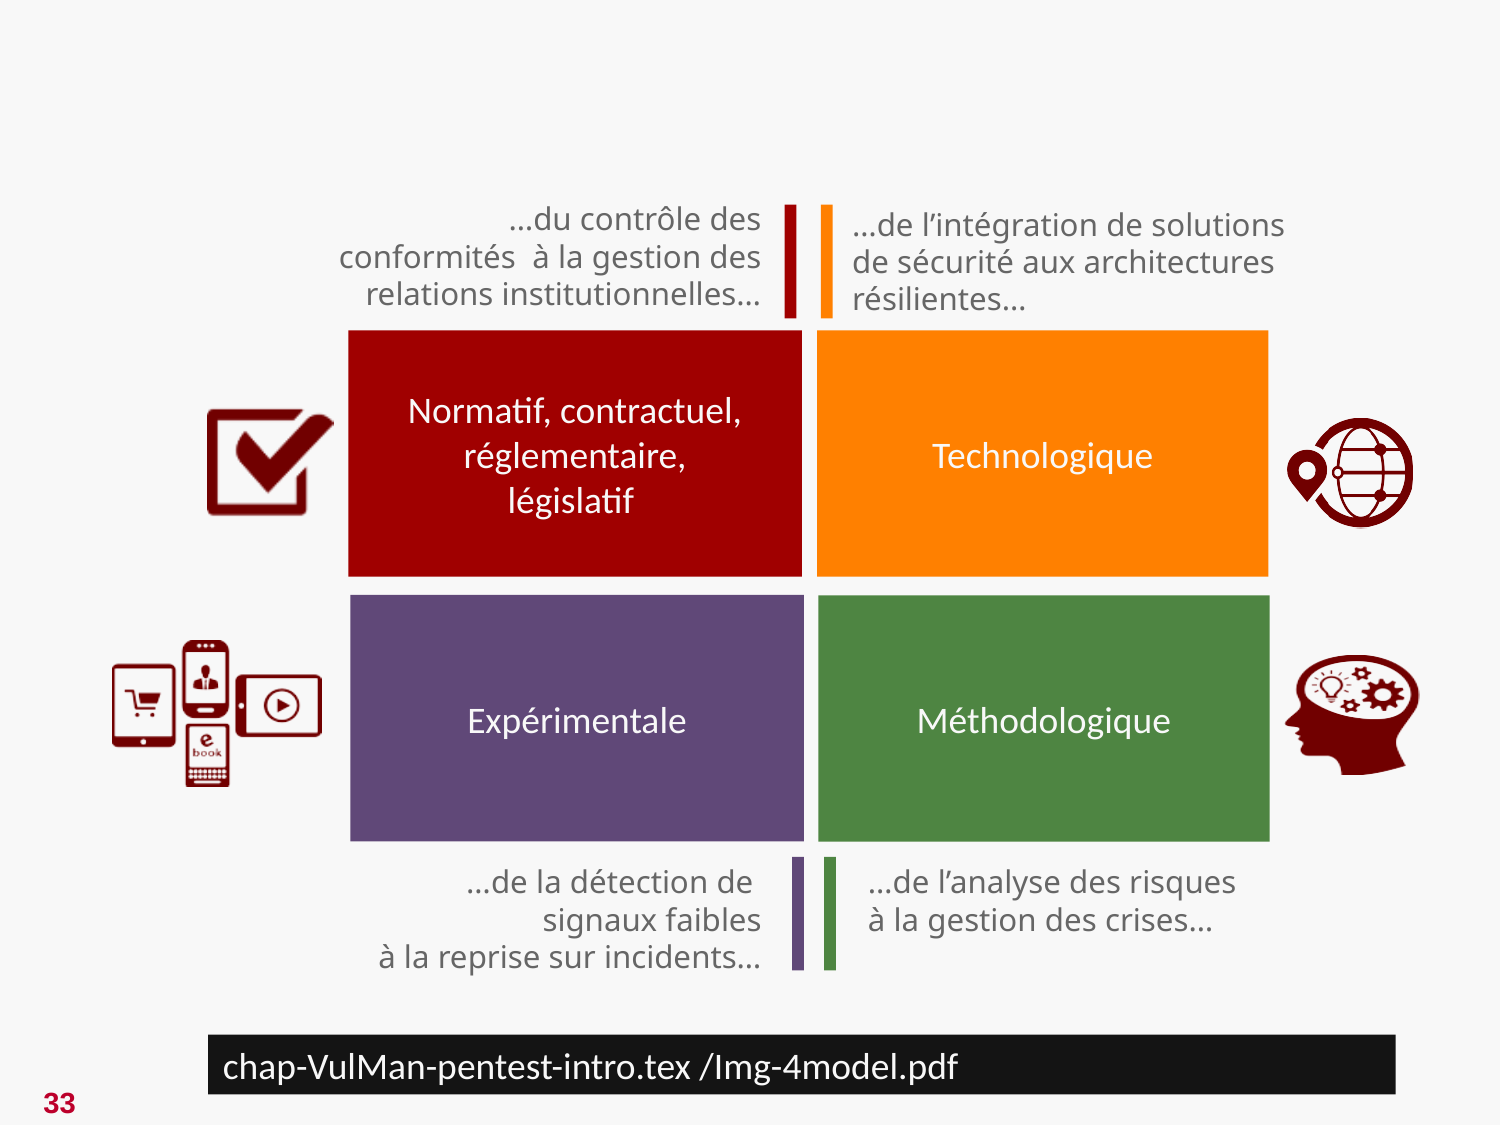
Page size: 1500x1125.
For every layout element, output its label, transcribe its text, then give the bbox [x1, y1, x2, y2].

text_box Méthodologique [816, 593, 1272, 844]
text_box [790, 855, 806, 973]
picture [111, 640, 323, 787]
picture [1283, 655, 1421, 775]
text_box Technologique [815, 328, 1270, 579]
text_box …du contrôle des conformités à la gestion des relations institutionnelles… [321, 193, 774, 318]
text_box [783, 203, 799, 321]
picture [206, 395, 334, 530]
text_box [819, 203, 835, 321]
text_box …de la détection de signaux faibles à la reprise sur incidents… [354, 856, 774, 981]
text_box …de l’intégration de solutions de sécurité aux architectures résilientes… [840, 198, 1306, 323]
text_box …de l’analyse des risques à la gestion des crises… [856, 856, 1269, 944]
text_box chap-VulMan-pentest-intro.tex /Img-4model.pdf [208, 1034, 1396, 1095]
text_box [822, 855, 838, 973]
text_box Normatif, contractuel, réglementaire, législatif [346, 328, 804, 579]
picture [1287, 417, 1413, 530]
text_box Expérimentale [348, 593, 806, 844]
